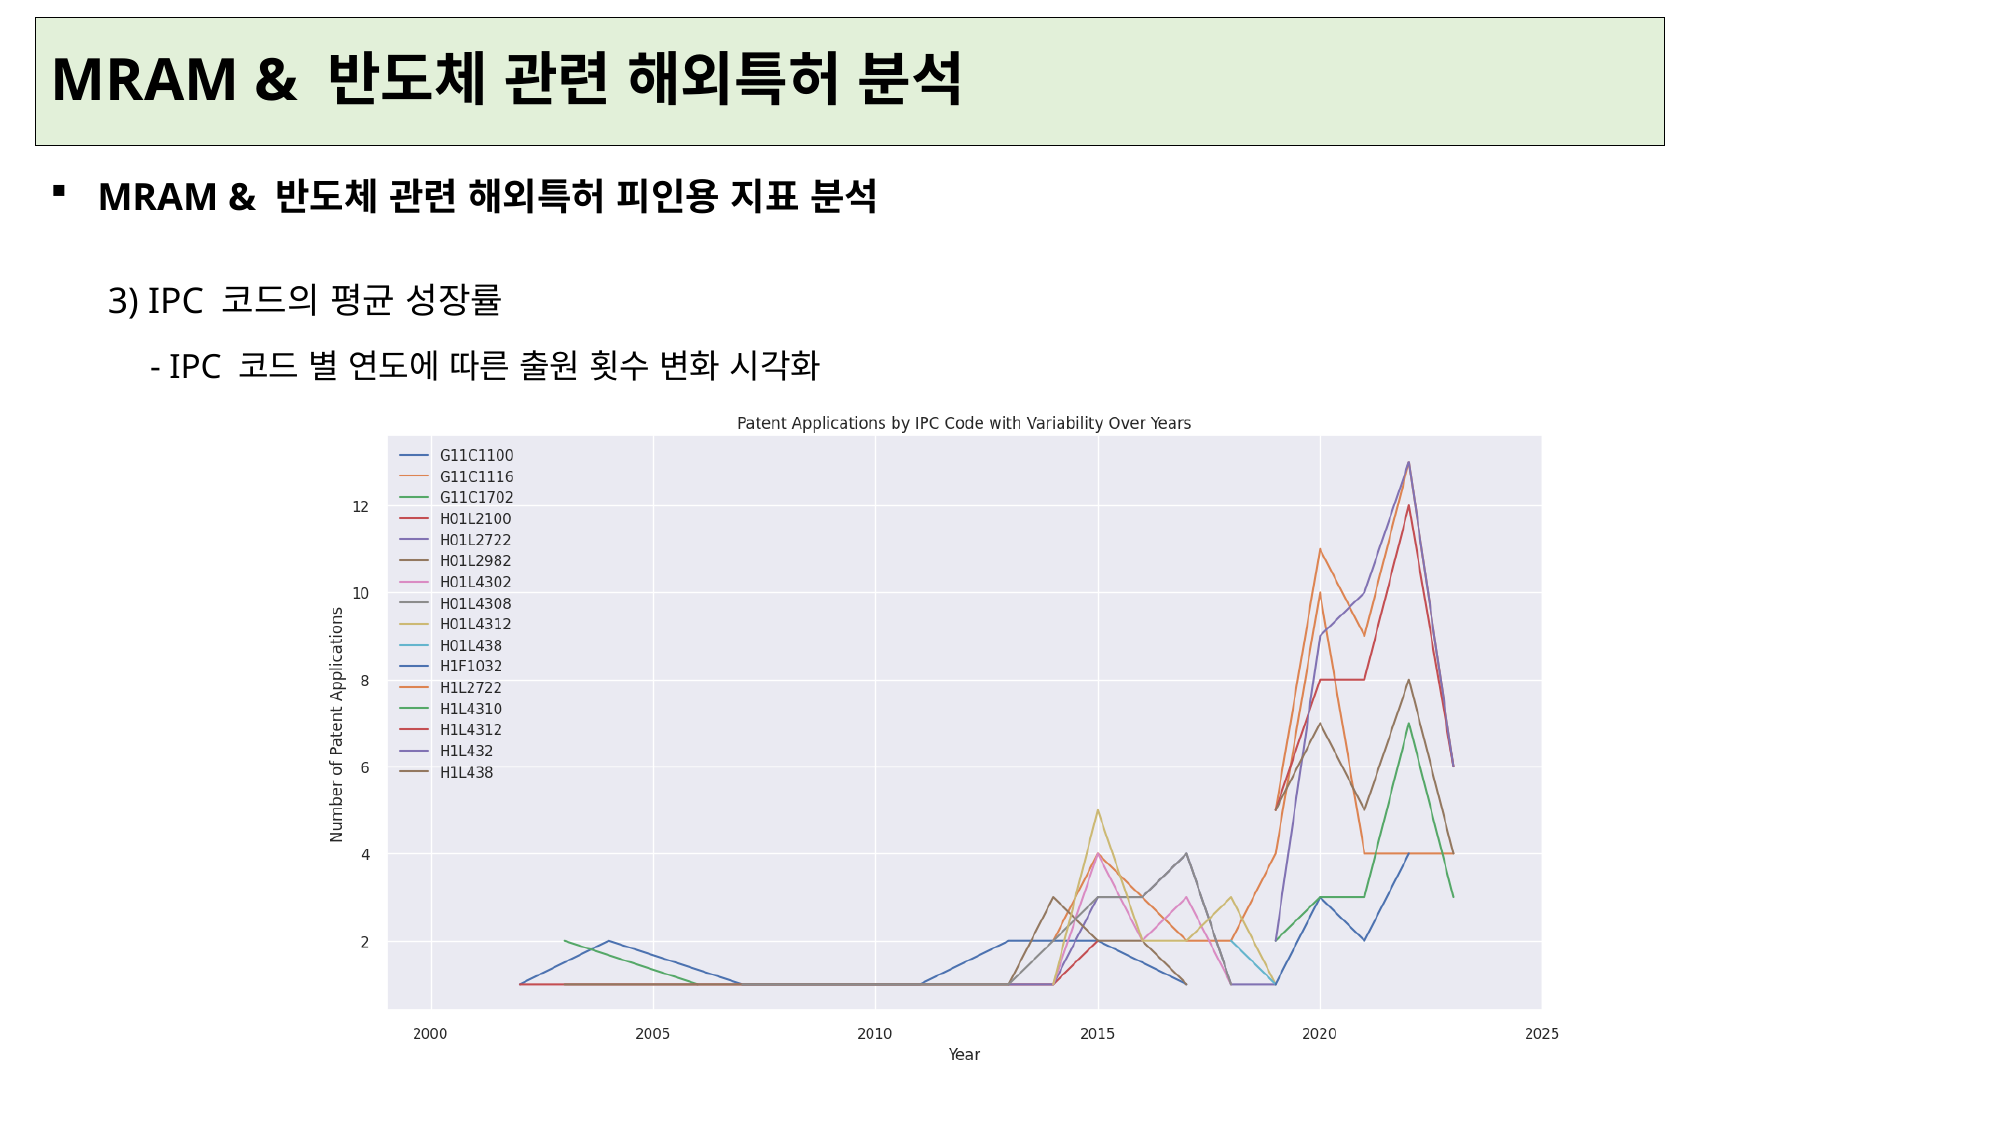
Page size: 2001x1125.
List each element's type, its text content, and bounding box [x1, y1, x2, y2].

picture [320, 406, 1569, 1072]
text_box 3) IPC 코드의 평균 성장률 [93, 249, 1033, 328]
text_box MRAM & 반도체 관련 해외특허 피인용 지표 분석 [35, 165, 1363, 226]
title MRAM & 반도체 관련 해외특허 분석 [35, 17, 1665, 146]
text_box - IPC 코드 별 연도에 따른 출원 횟수 변화 시각화 [135, 317, 1632, 393]
